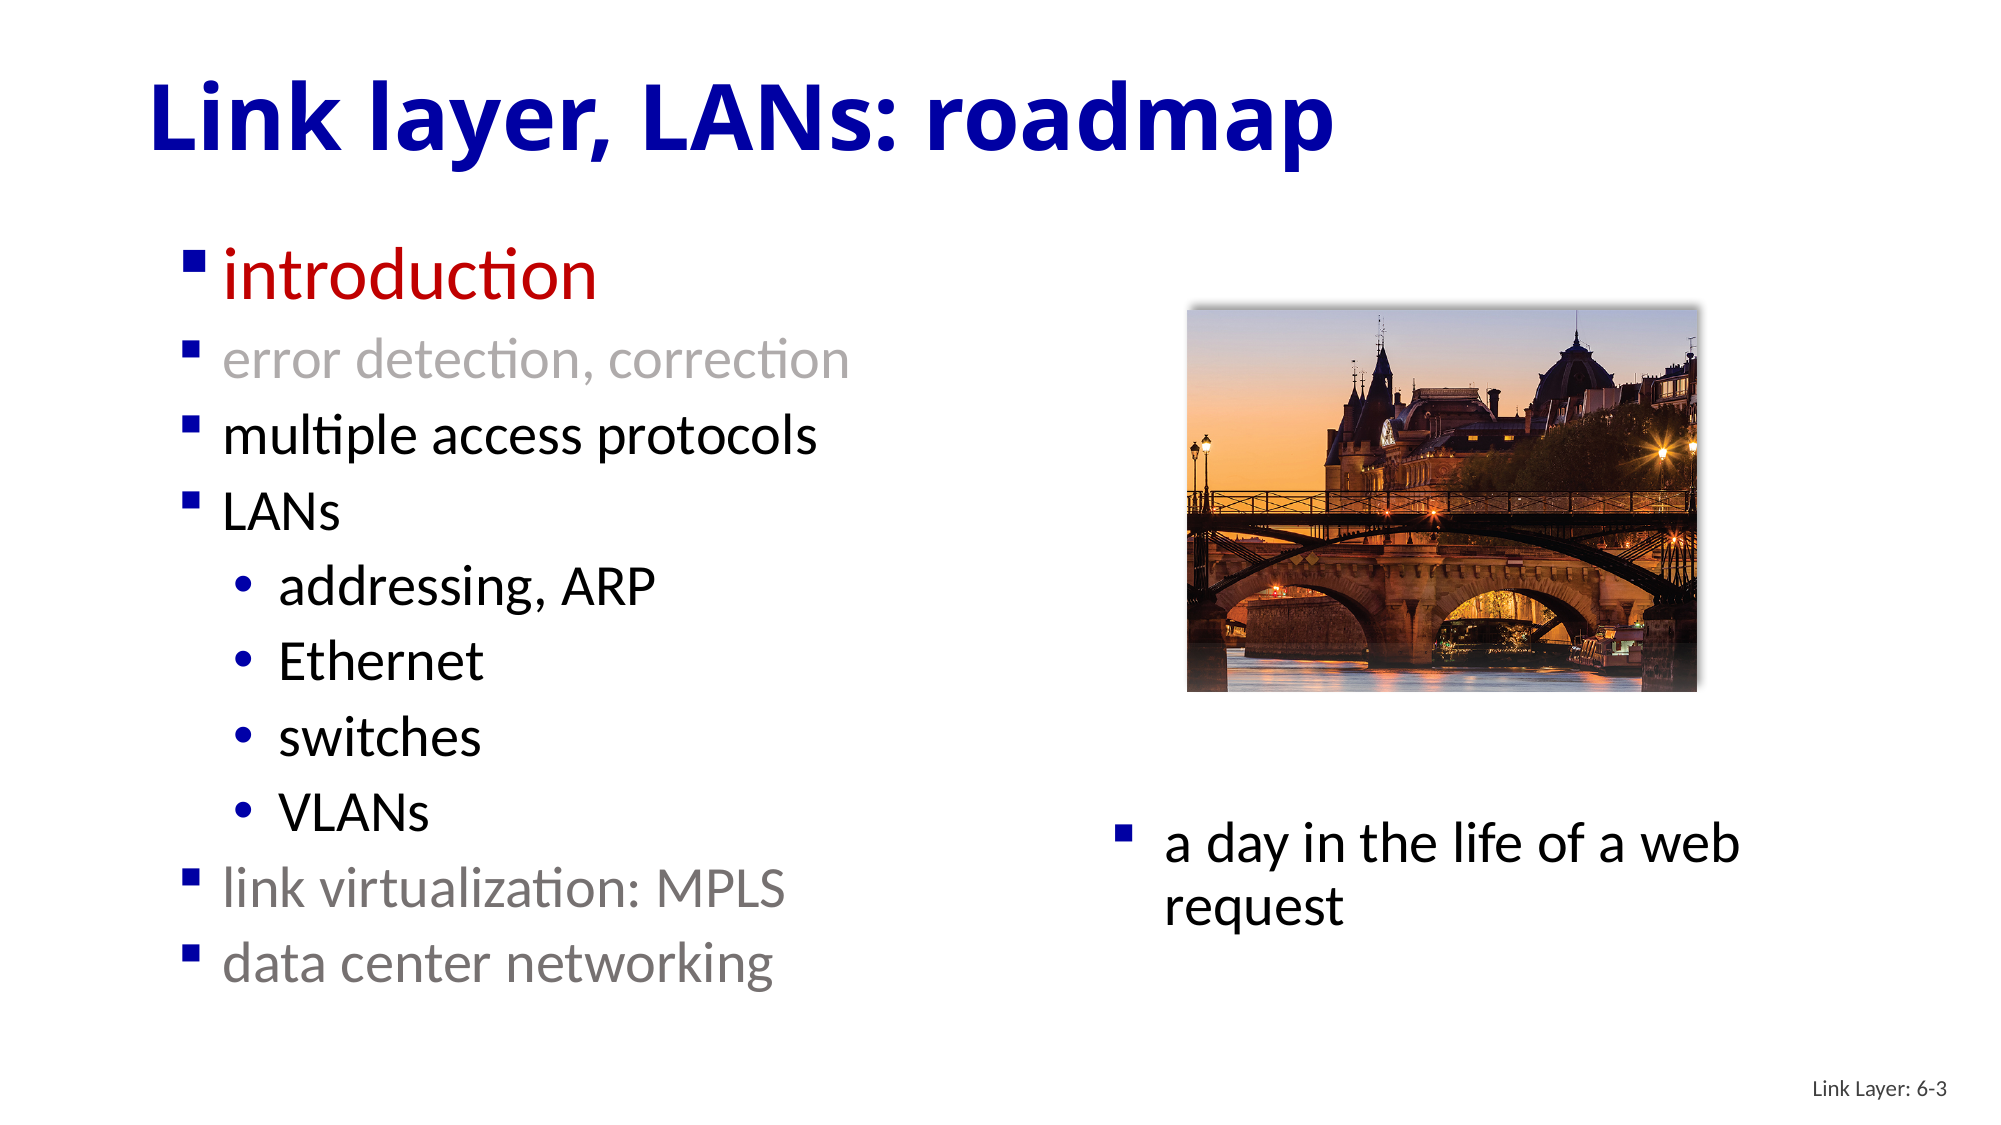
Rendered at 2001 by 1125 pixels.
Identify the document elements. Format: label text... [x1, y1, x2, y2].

slide_number Link Layer: 6-3 [1512, 1056, 1963, 1117]
title Link layer, LANs: roadmap [131, 47, 1856, 195]
picture [1187, 310, 1697, 692]
text_box a day in the life of a web request [1075, 804, 1907, 966]
text_box introduction error detection, correction multiple access protocols LANs addressing, ARP Ethernet switches VLANs link virtualization: MPLS data center networking [160, 227, 1075, 1055]
